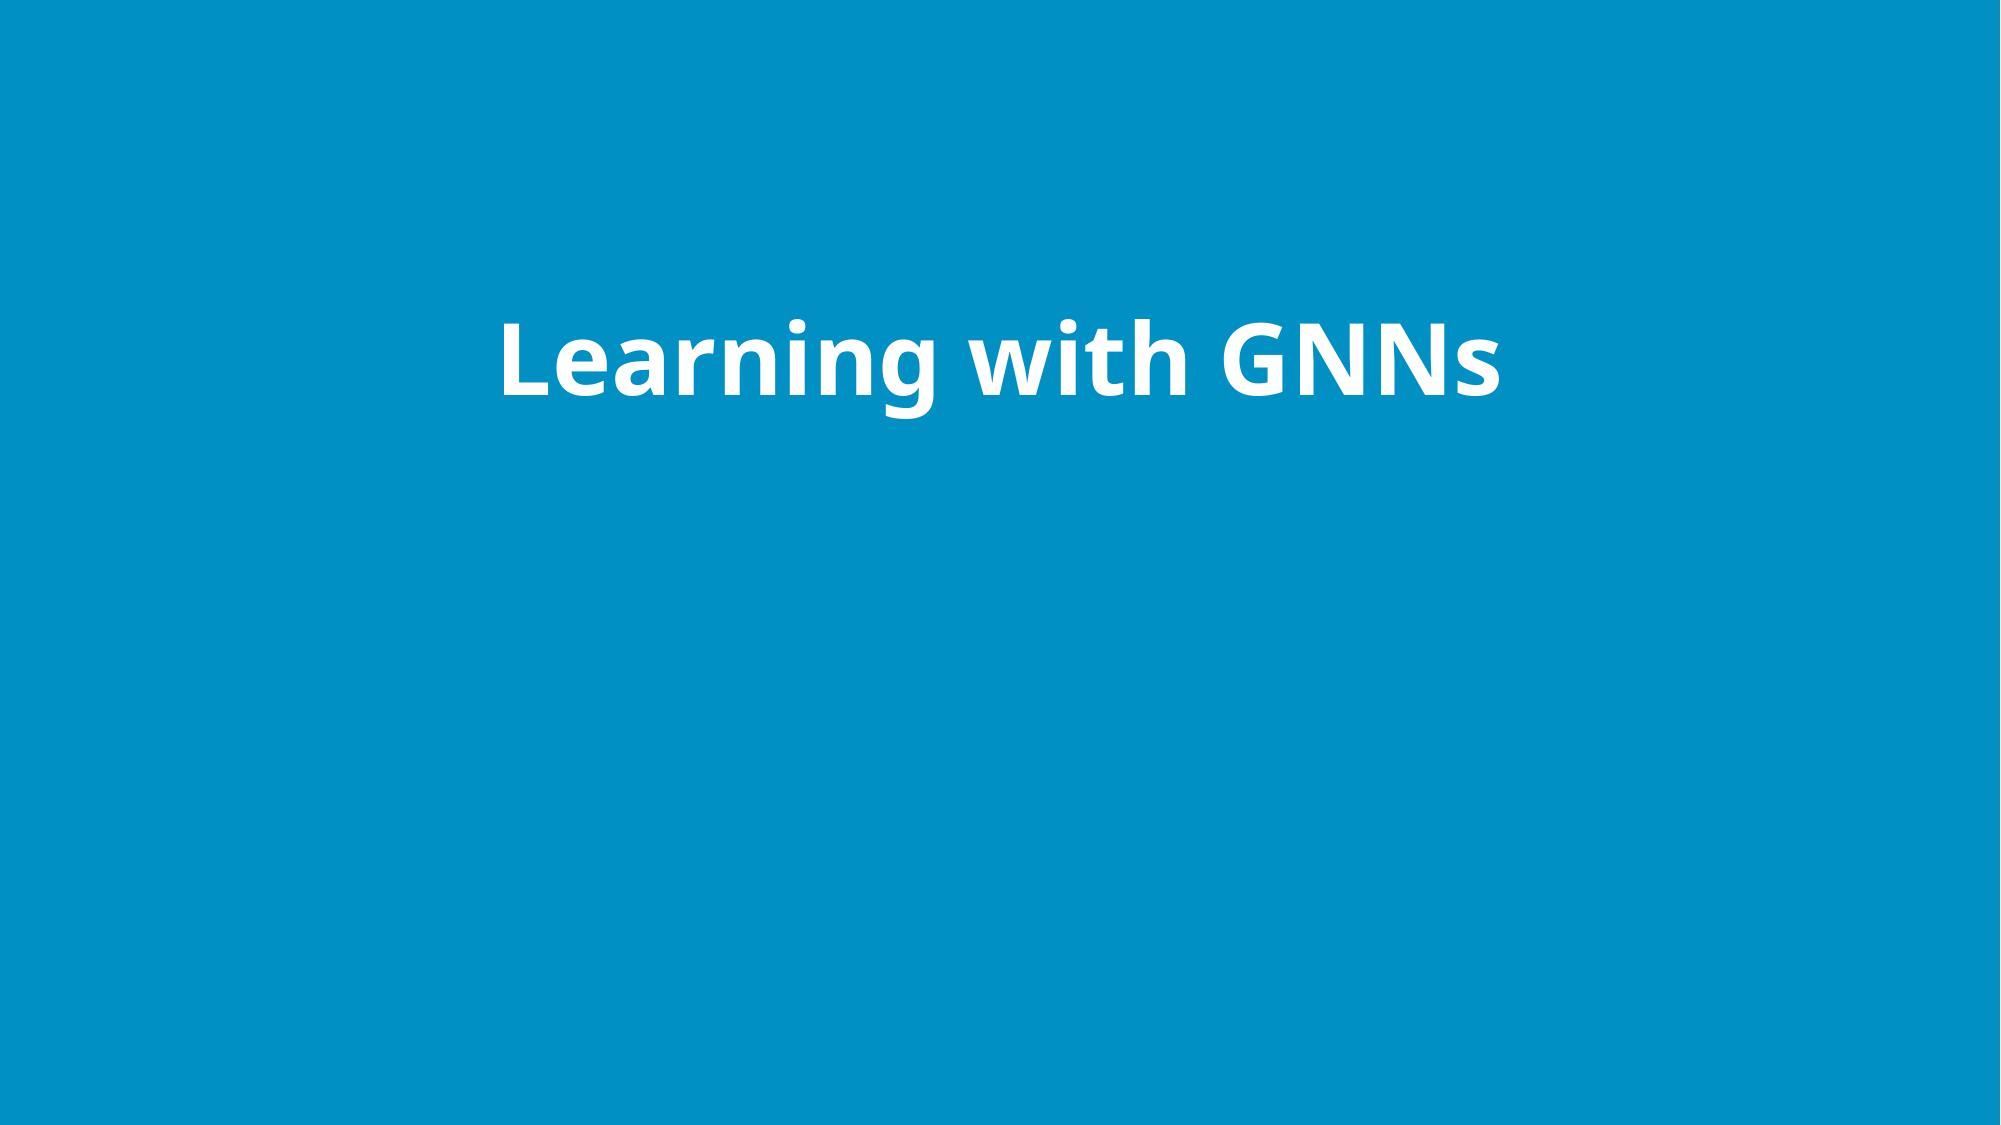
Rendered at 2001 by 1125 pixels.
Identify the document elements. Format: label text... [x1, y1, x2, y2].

list Learning with GNNs [219, 301, 1781, 750]
